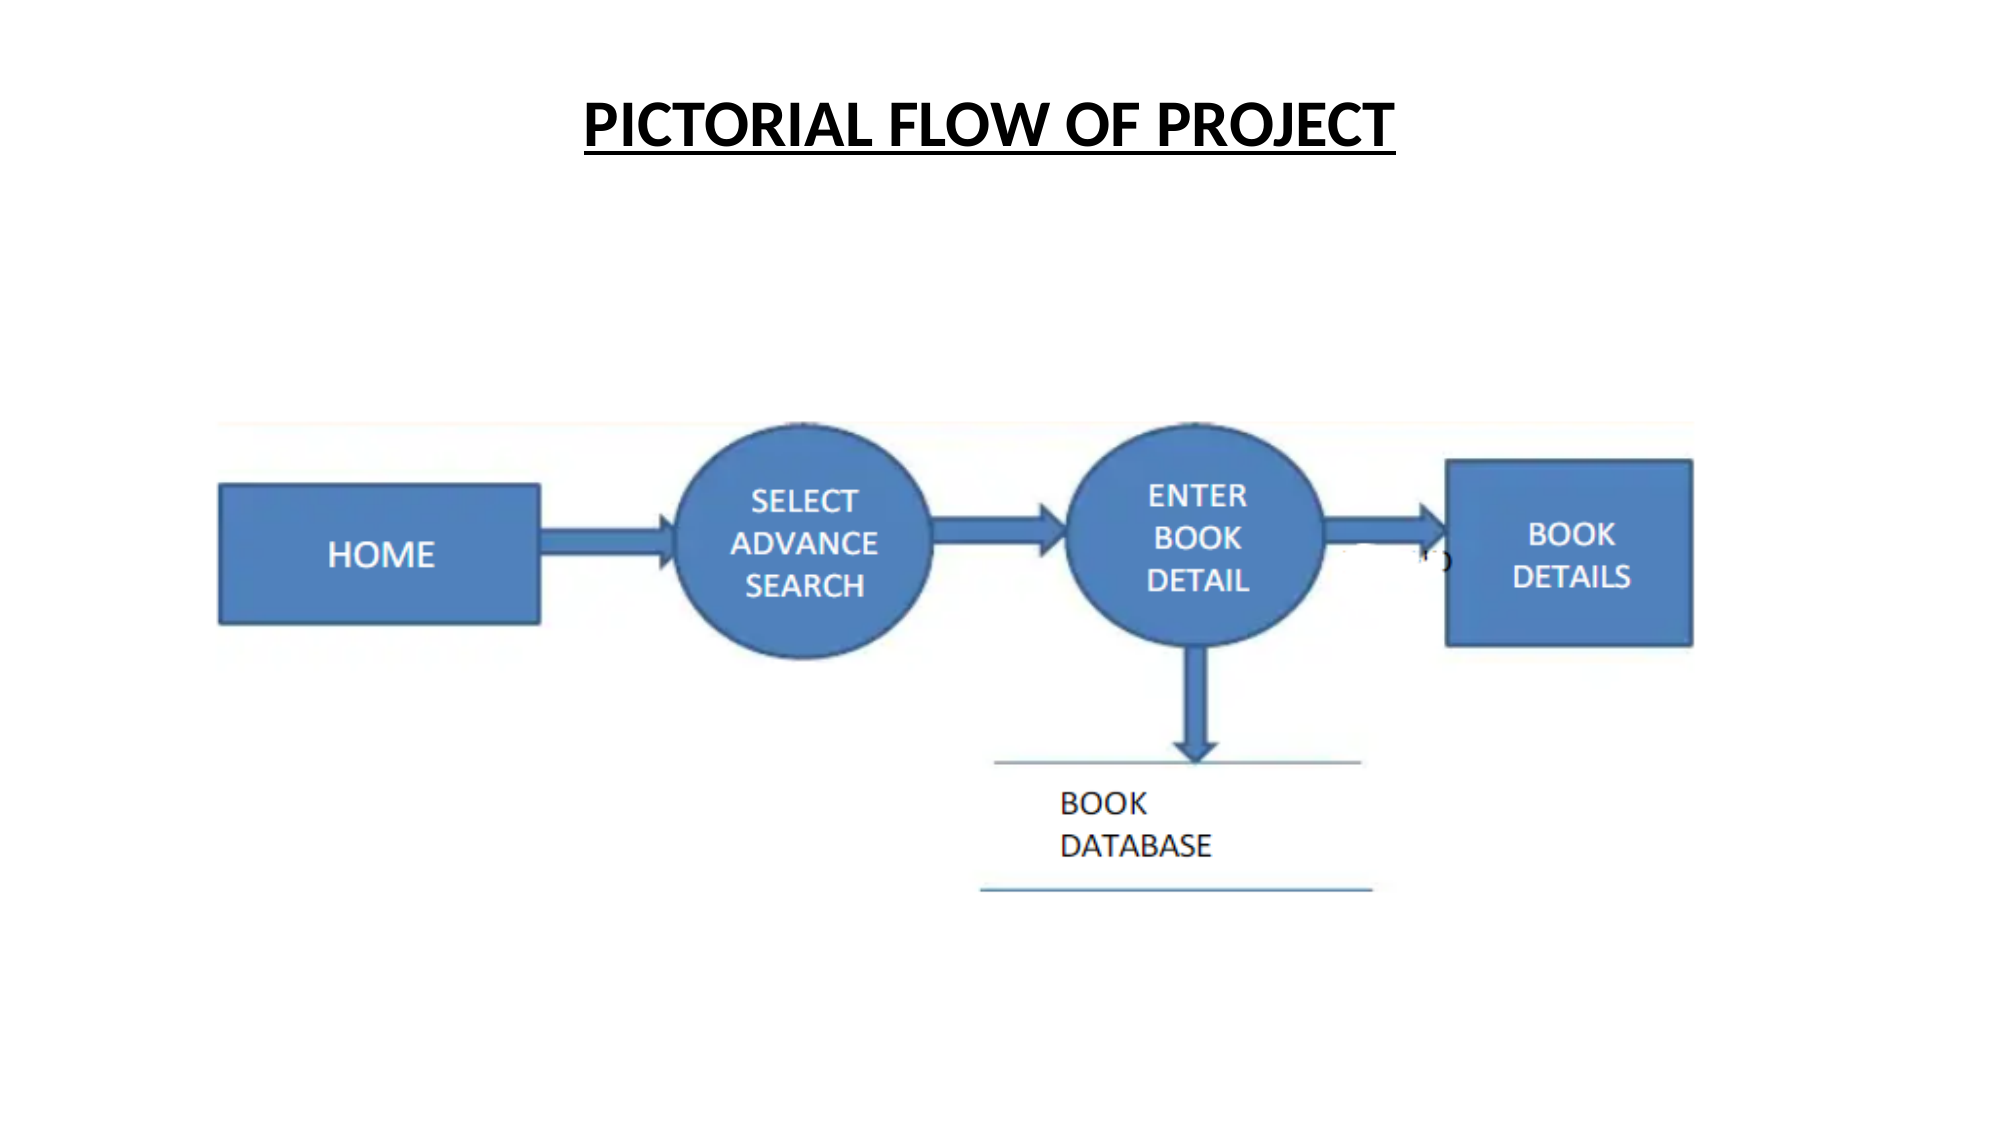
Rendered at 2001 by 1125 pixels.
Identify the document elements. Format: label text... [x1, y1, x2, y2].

title PICTORIAL FLOW OF PROJECT [568, 74, 1496, 176]
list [137, 221, 1864, 964]
